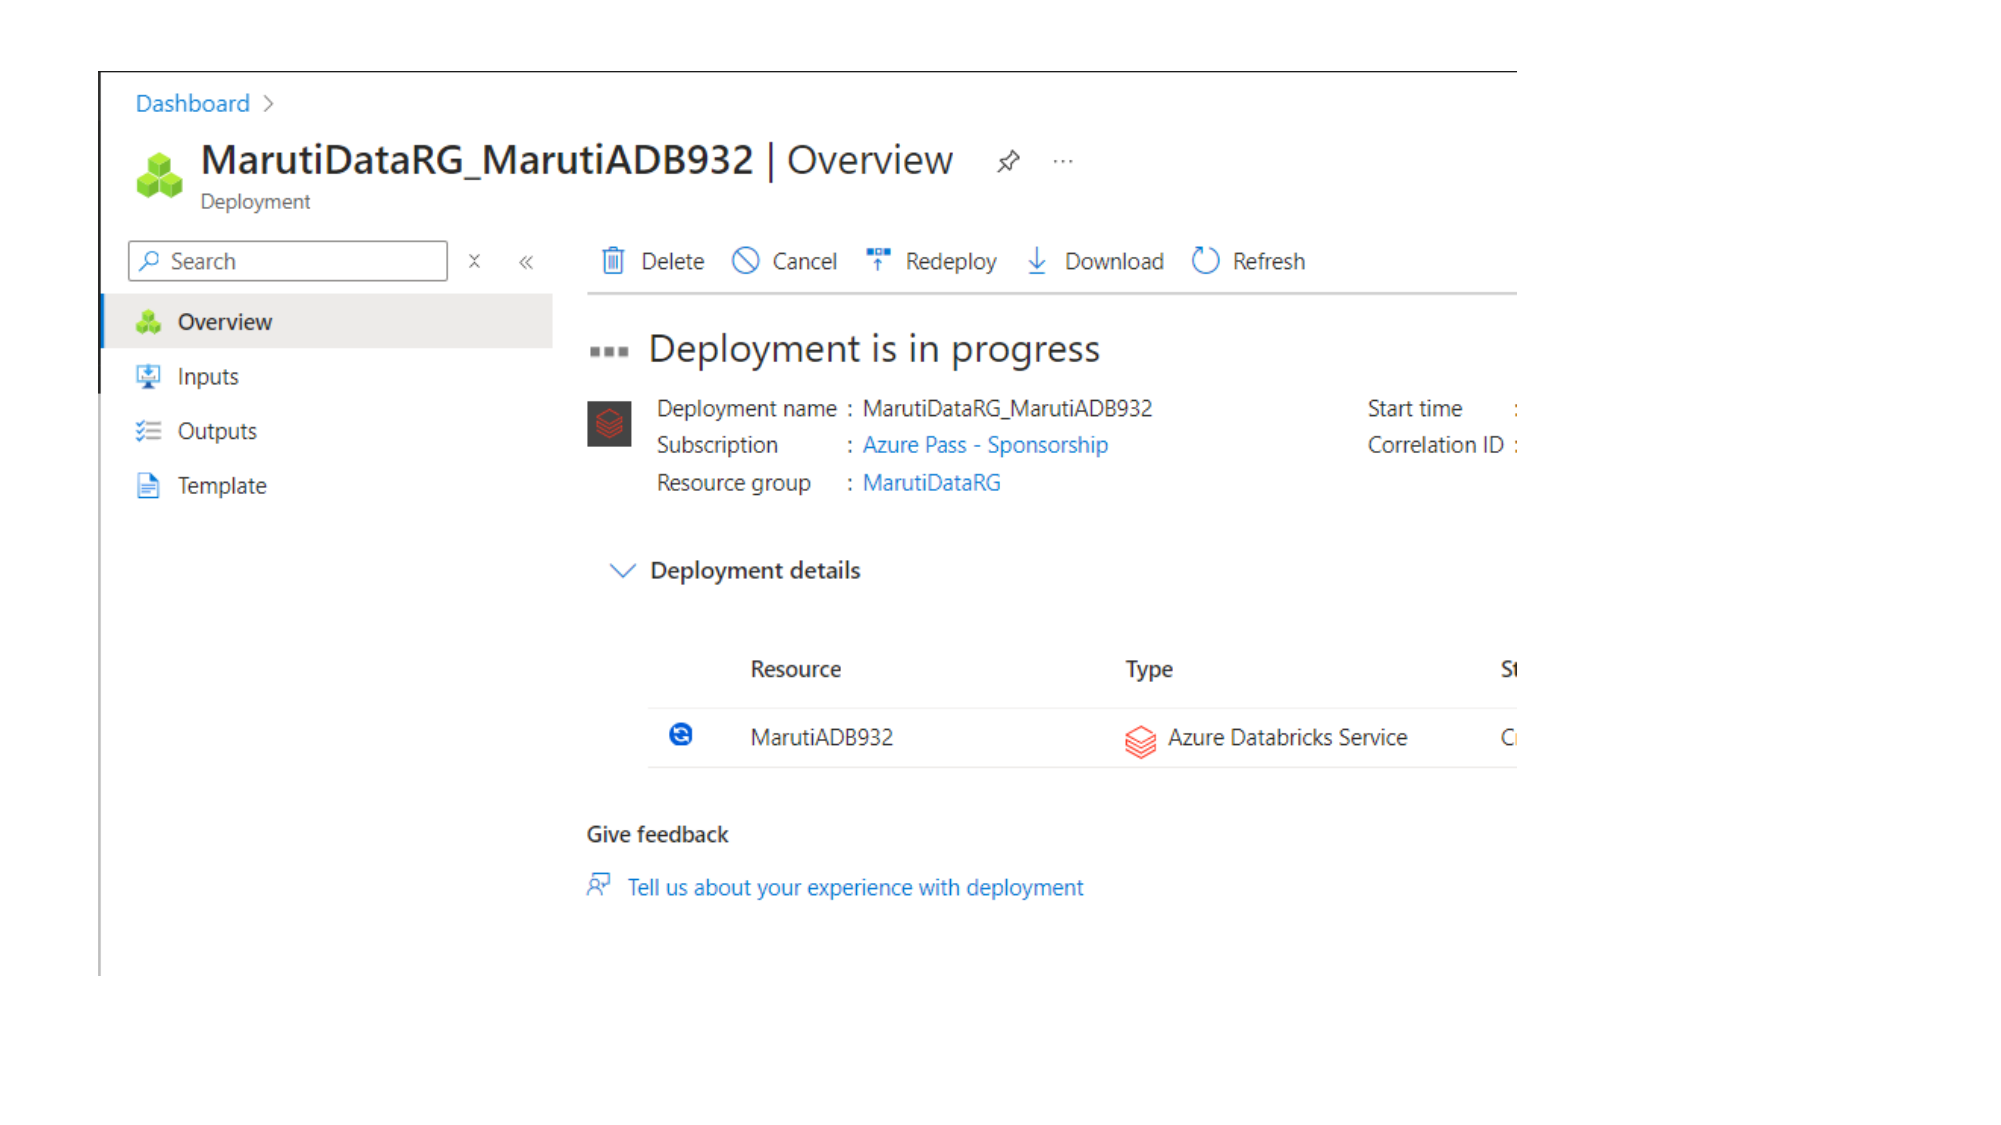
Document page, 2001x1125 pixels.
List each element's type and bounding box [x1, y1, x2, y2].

picture [98, 71, 1517, 976]
